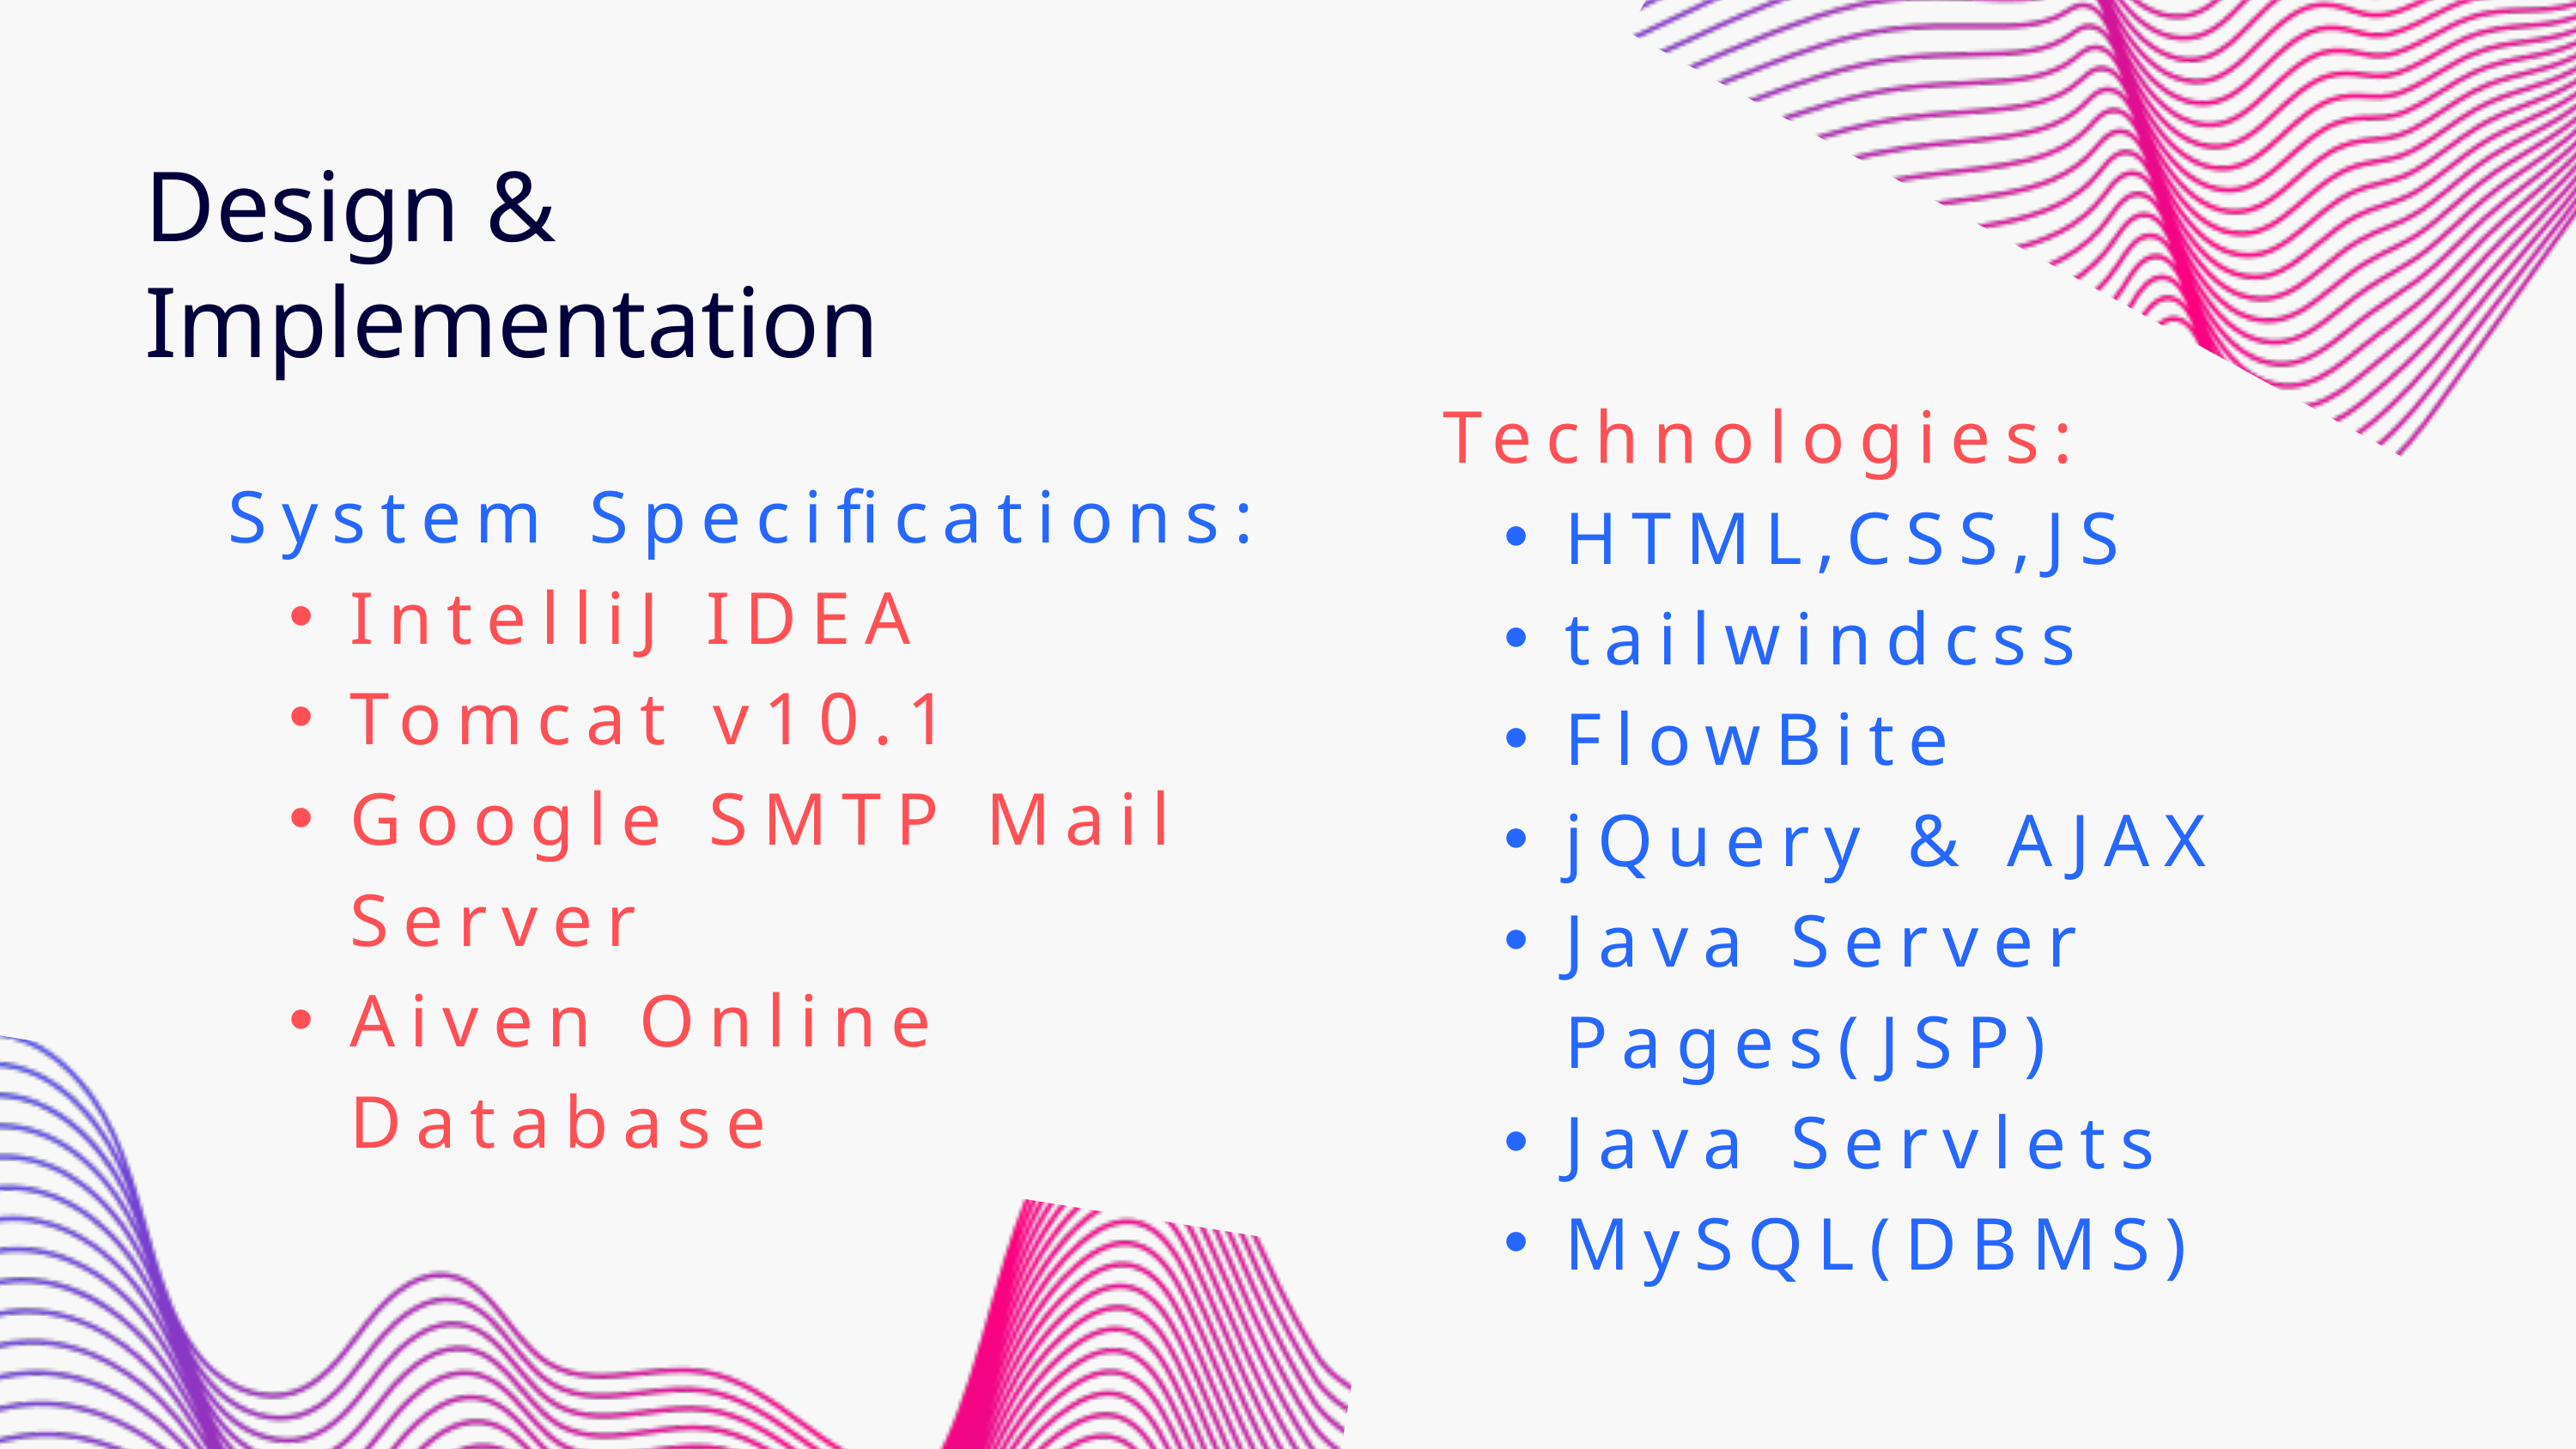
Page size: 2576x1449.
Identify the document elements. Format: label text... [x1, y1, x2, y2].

text_box Technologies: HTML,CSS,JS tailwindcss FlowBite jQuery & AJAX Java Server Pages(JSP) Java Servlets MySQL(DBMS) [1443, 376, 2325, 1284]
text_box Design & Implementation [144, 144, 908, 378]
text_box System Specifications: IntelliJ IDEA Tomcat v10.1 Google SMTP Mail Server Aiven Online Database [228, 456, 1288, 1163]
text_box [1628, 0, 2576, 553]
text_box [0, 1035, 1373, 1449]
